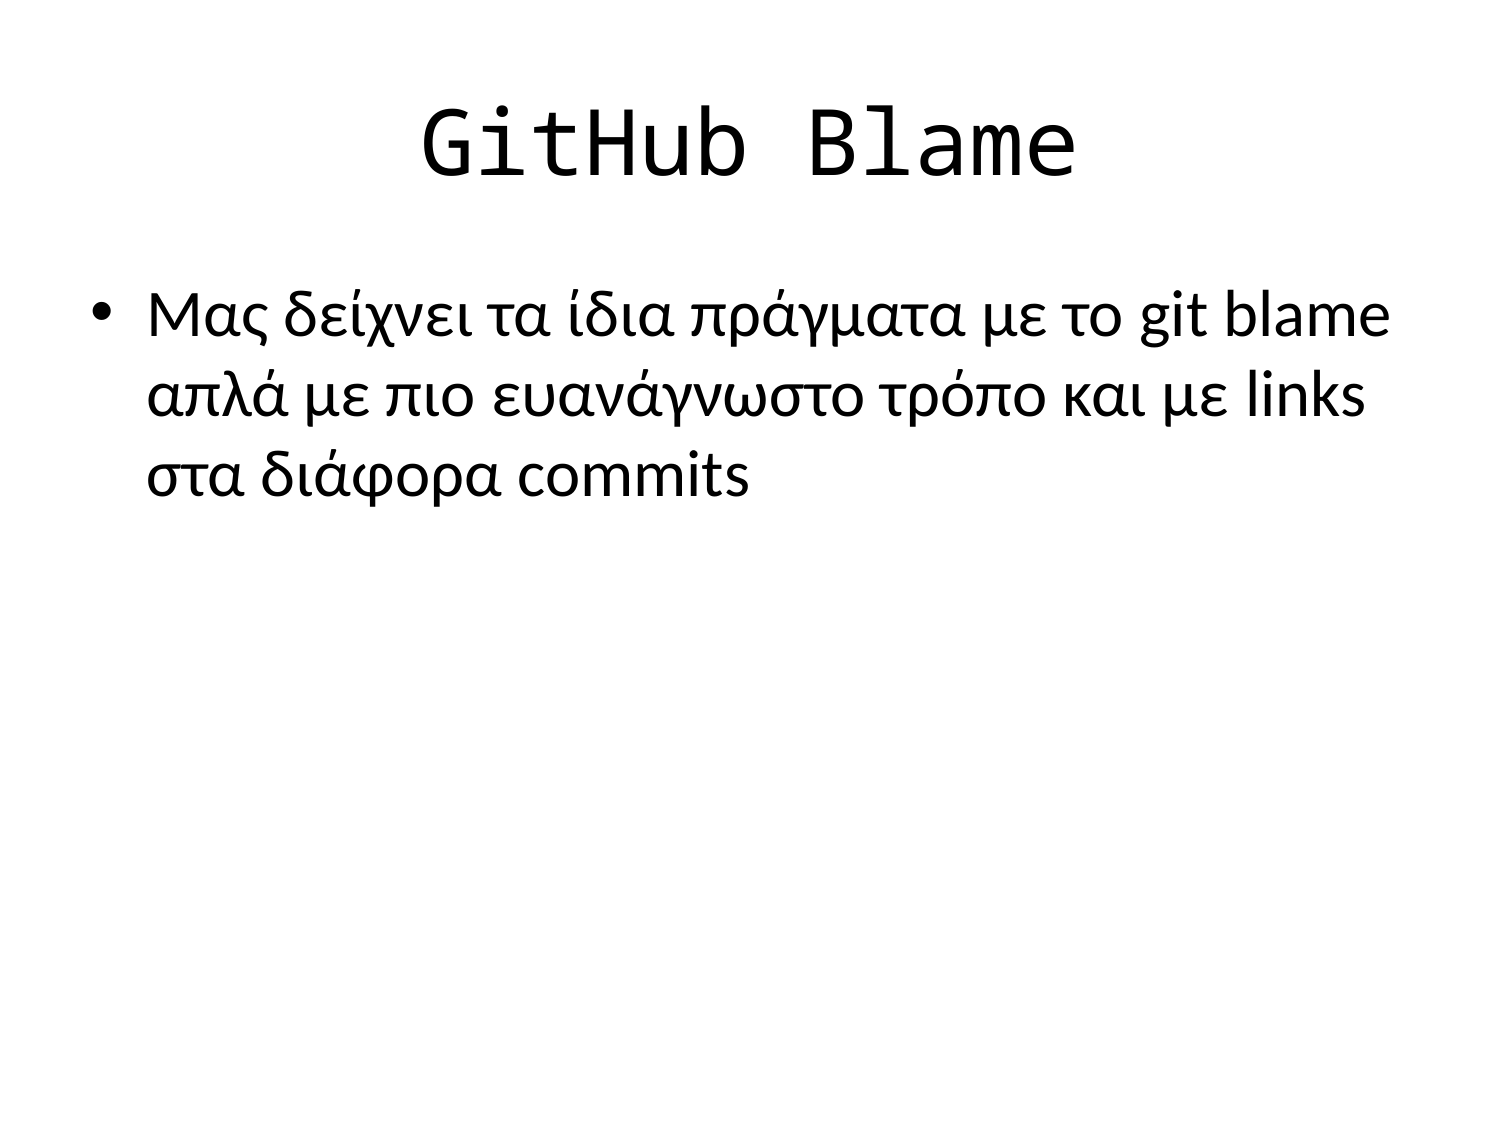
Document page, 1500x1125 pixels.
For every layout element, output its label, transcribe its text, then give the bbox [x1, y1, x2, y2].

title GitHub Blame [75, 45, 1425, 233]
list Μας δείχνει τα ίδια πράγματα με το git blame απλά με πιο ευανάγνωστο τρόπο και με links στα διάφορα commits [75, 262, 1425, 1005]
